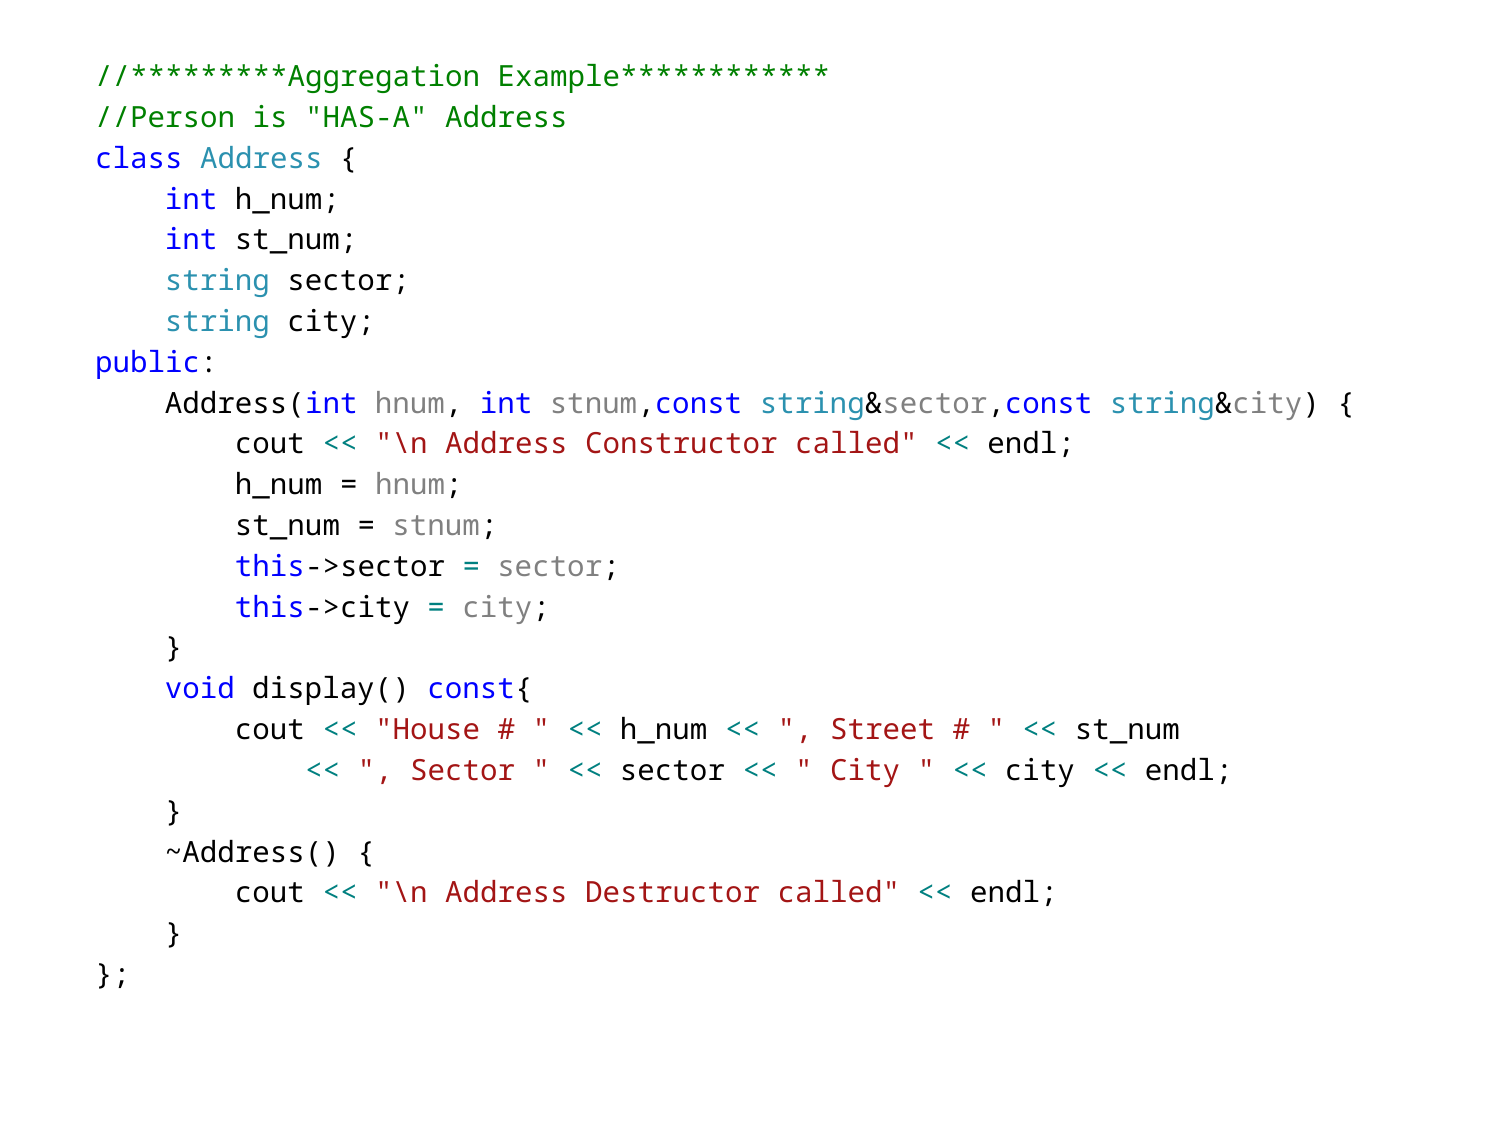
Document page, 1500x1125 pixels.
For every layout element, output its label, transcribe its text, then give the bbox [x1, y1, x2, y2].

list //*********Aggregation Example************ //Person is "HAS-A" Address class Address { int h_num; int st_num; string sector; string city; public: Address(int hnum, int stnum,const string&sector,const string&city) { cout << "\n Address Constructor called" << endl; h_num = hnum; st_num = stnum; this->sector = sector; this->city = city; } void display() const{ cout << "House # " << h_num << ", Street # " << st_num << ", Sector " << sector << " City " << city << endl; } ~Address() { cout << "\n Address Destructor called" << endl; } }; [79, 50, 1421, 1010]
